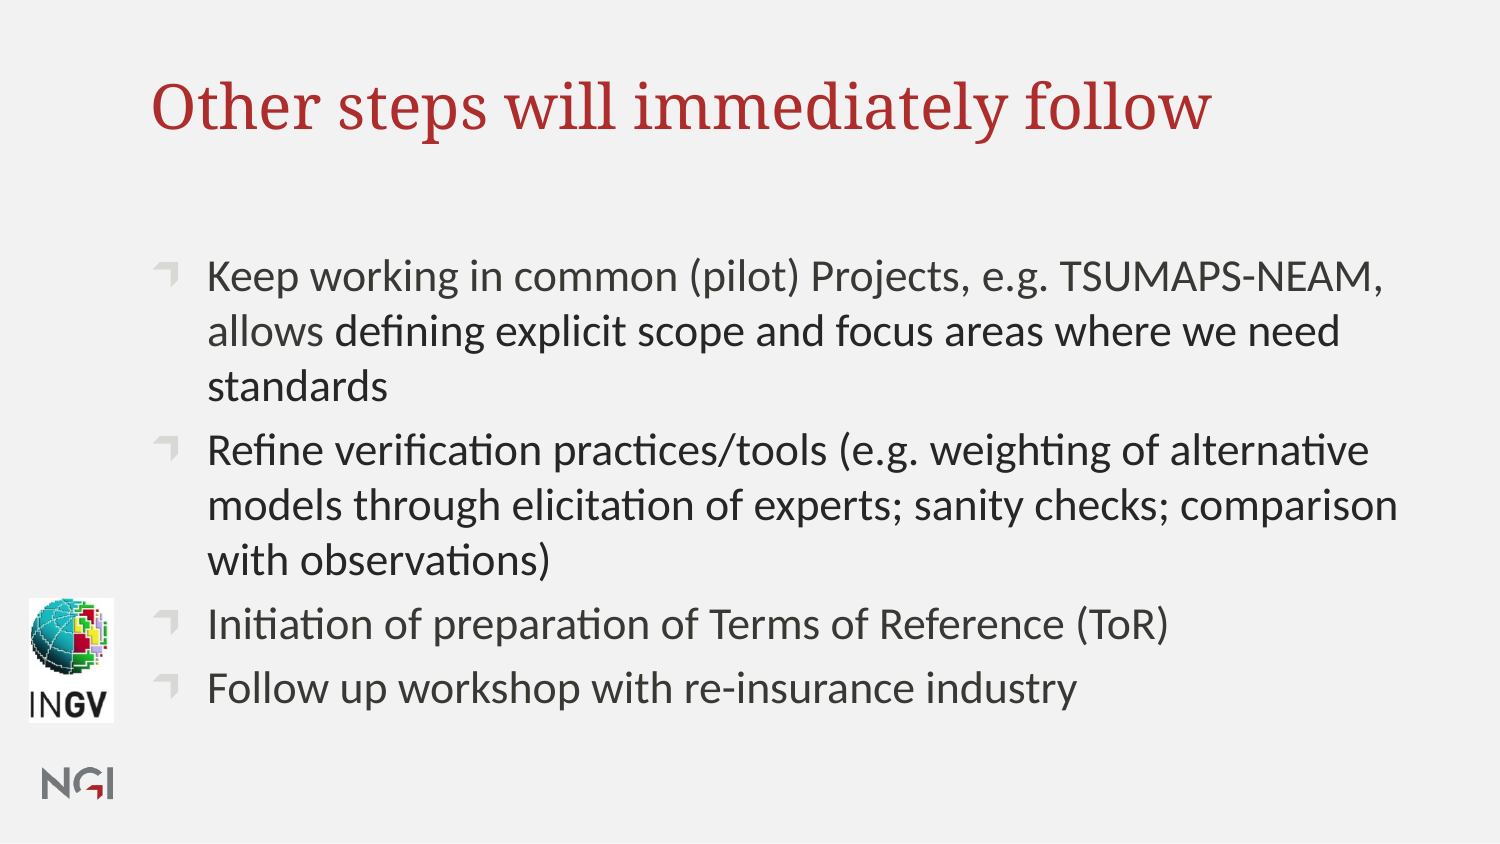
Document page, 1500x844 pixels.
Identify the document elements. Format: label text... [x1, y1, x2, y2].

picture [150, 669, 183, 702]
picture [29, 598, 114, 723]
picture [150, 257, 183, 290]
picture [150, 605, 183, 638]
picture [42, 767, 113, 800]
picture [150, 431, 183, 464]
title Other steps will immediately follow [135, 33, 1425, 174]
list Keep working in common (pilot) Projects, e.g. TSUMAPS-NEAM, allows defining explicit scope and focus areas where we need standards Refine verification practices/tools (e.g. weighting of alternative models through elicitation of experts; sanity checks; comparison with observations) Initiation of preparation of Terms of Reference (ToR) Follow up workshop with re-insurance industry [135, 174, 1425, 824]
